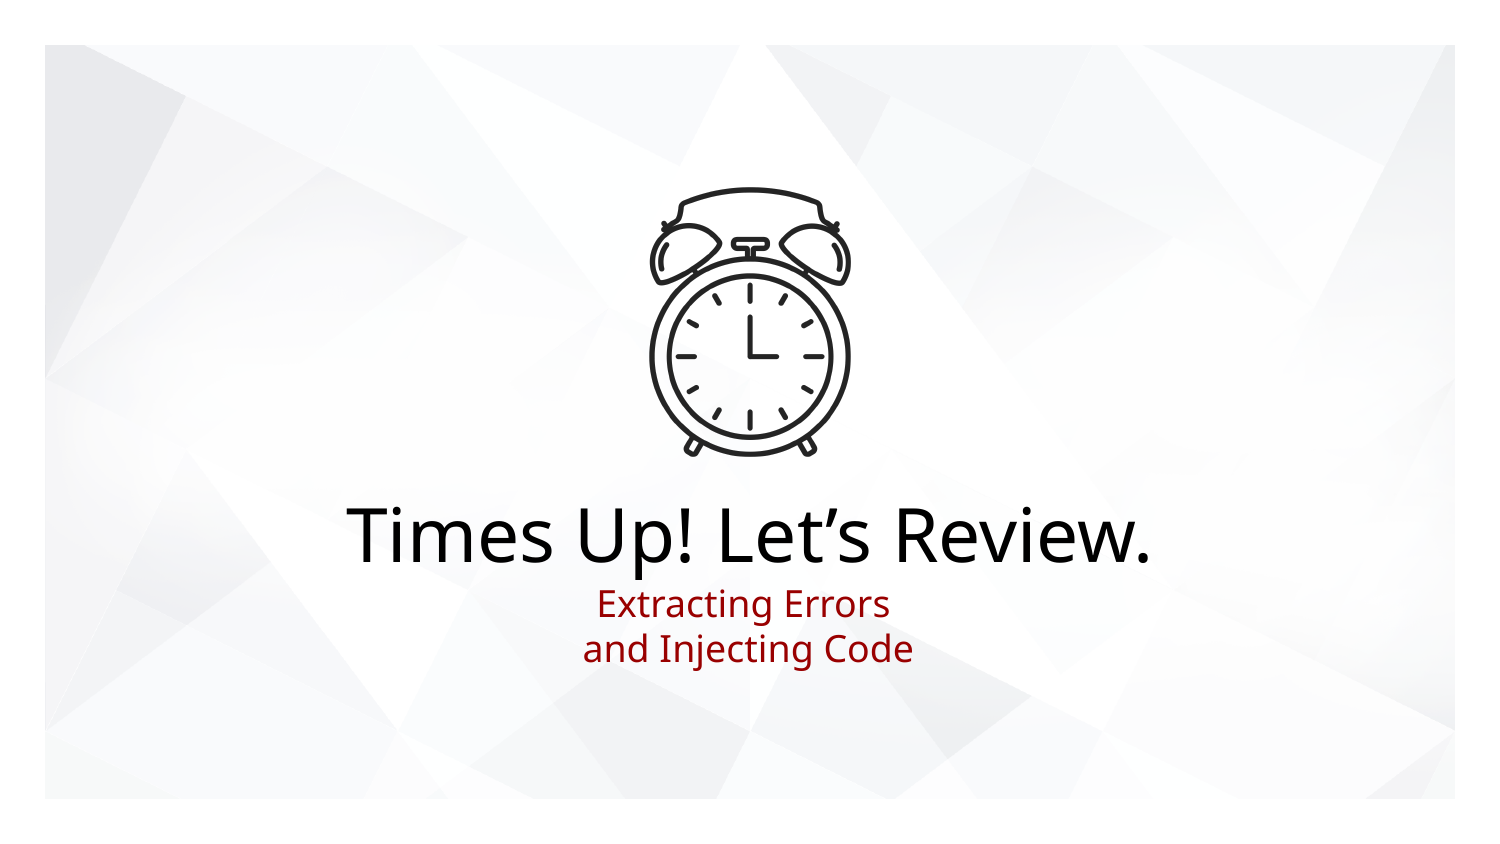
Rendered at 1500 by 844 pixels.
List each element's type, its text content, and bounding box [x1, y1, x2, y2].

picture [45, 45, 1455, 799]
text_box Extracting Errors and Injecting Code [421, 565, 1075, 706]
